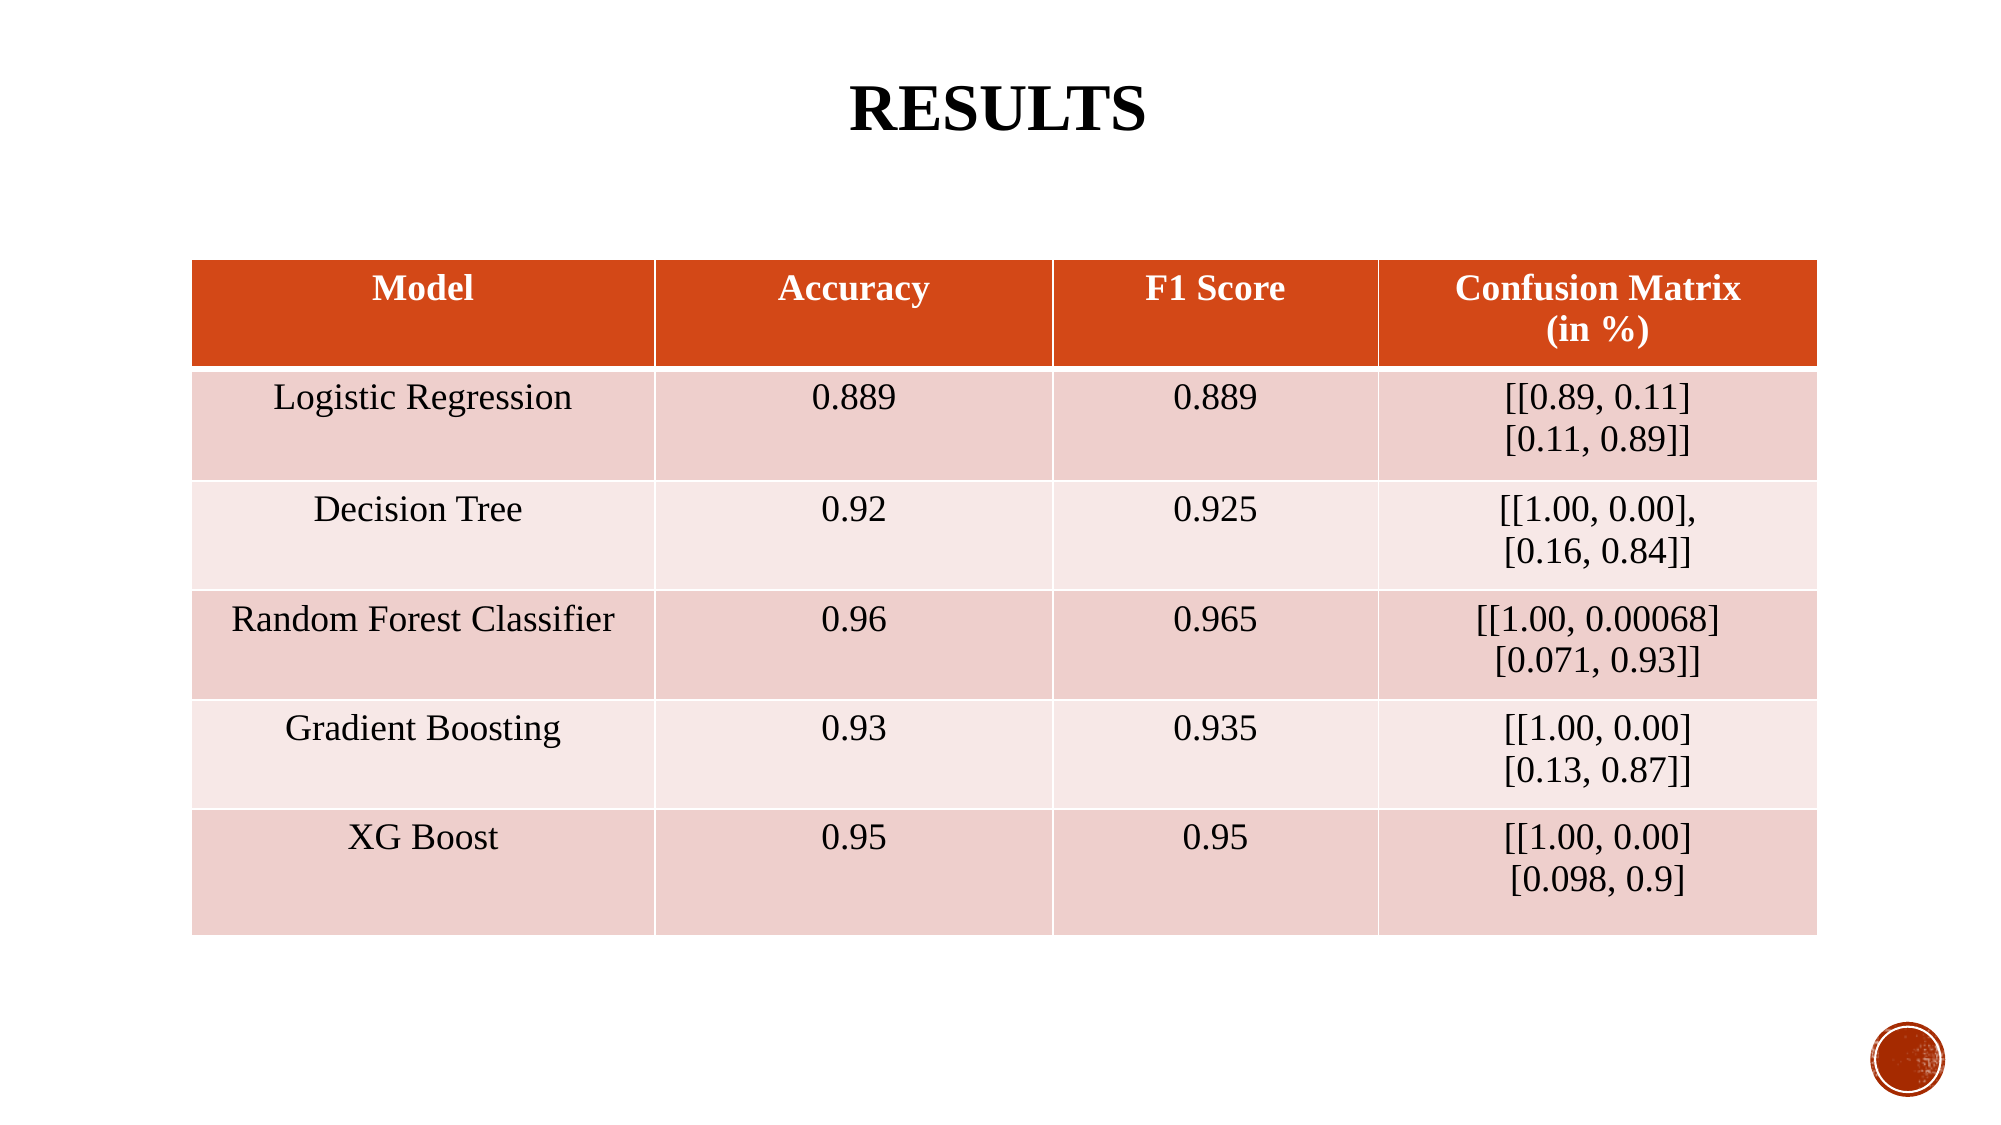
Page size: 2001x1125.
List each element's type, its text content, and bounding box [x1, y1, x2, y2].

table_cell Logistic Regression [192, 372, 654, 480]
table_cell 0.93 [656, 701, 1052, 808]
table_cell 0.889 [1054, 372, 1378, 480]
table_cell [[1.00, 0.00] [0.13, 0.87]] [1379, 701, 1817, 808]
table_header Model [192, 260, 654, 366]
table_cell 0.925 [1054, 482, 1378, 589]
table_header Accuracy [656, 260, 1052, 366]
table_cell XG Boost [192, 810, 654, 935]
table_cell [[1.00, 0.00], [0.16, 0.84]] [1379, 482, 1817, 589]
table_cell 0.96 [656, 591, 1052, 699]
table_cell [[1.00, 0.00068] [0.071, 0.93]] [1379, 591, 1817, 699]
table_cell [[0.89, 0.11] [0.11, 0.89]] [1379, 372, 1817, 480]
title Results [149, 34, 1849, 184]
table_cell Random Forest Classifier [192, 591, 654, 699]
table_cell 0.935 [1054, 701, 1378, 808]
table_header Confusion Matrix (in %) [1379, 260, 1817, 366]
table_header F1 Score [1054, 260, 1378, 366]
table_cell 0.889 [656, 372, 1052, 480]
table_cell 0.95 [656, 810, 1052, 935]
table_cell [[1.00, 0.00] [0.098, 0.9] [1379, 810, 1817, 935]
table_cell 0.965 [1054, 591, 1378, 699]
table_cell 0.95 [1054, 810, 1378, 935]
table_cell 0.92 [656, 482, 1052, 589]
table_cell Decision Tree [192, 482, 654, 589]
table_cell Gradient Boosting [192, 701, 654, 808]
